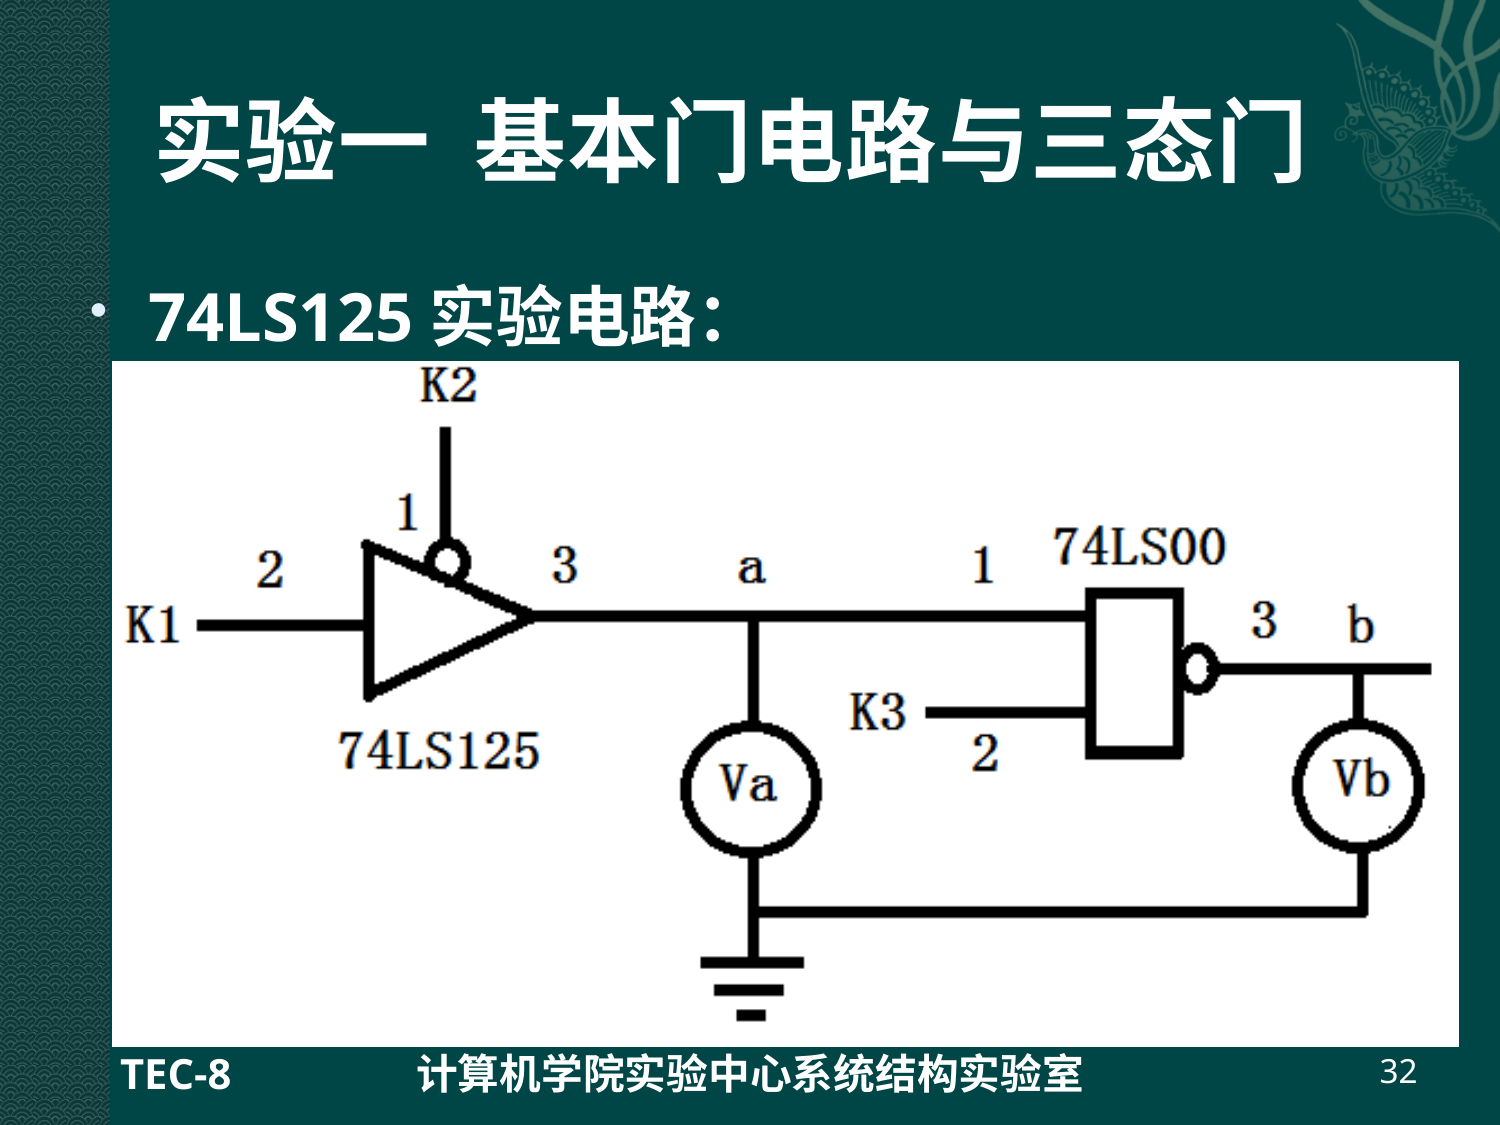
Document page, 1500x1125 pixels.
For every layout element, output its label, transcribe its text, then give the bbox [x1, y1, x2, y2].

footer 计算机学院实验中心系统结构实验室 [76, 1042, 1424, 1103]
picture [0, 0, 110, 1125]
title 实验一 基本门电路与三态门 [112, 45, 1351, 233]
list 74LS125实验电路： [76, 266, 1402, 1010]
picture [111, 361, 1460, 1048]
